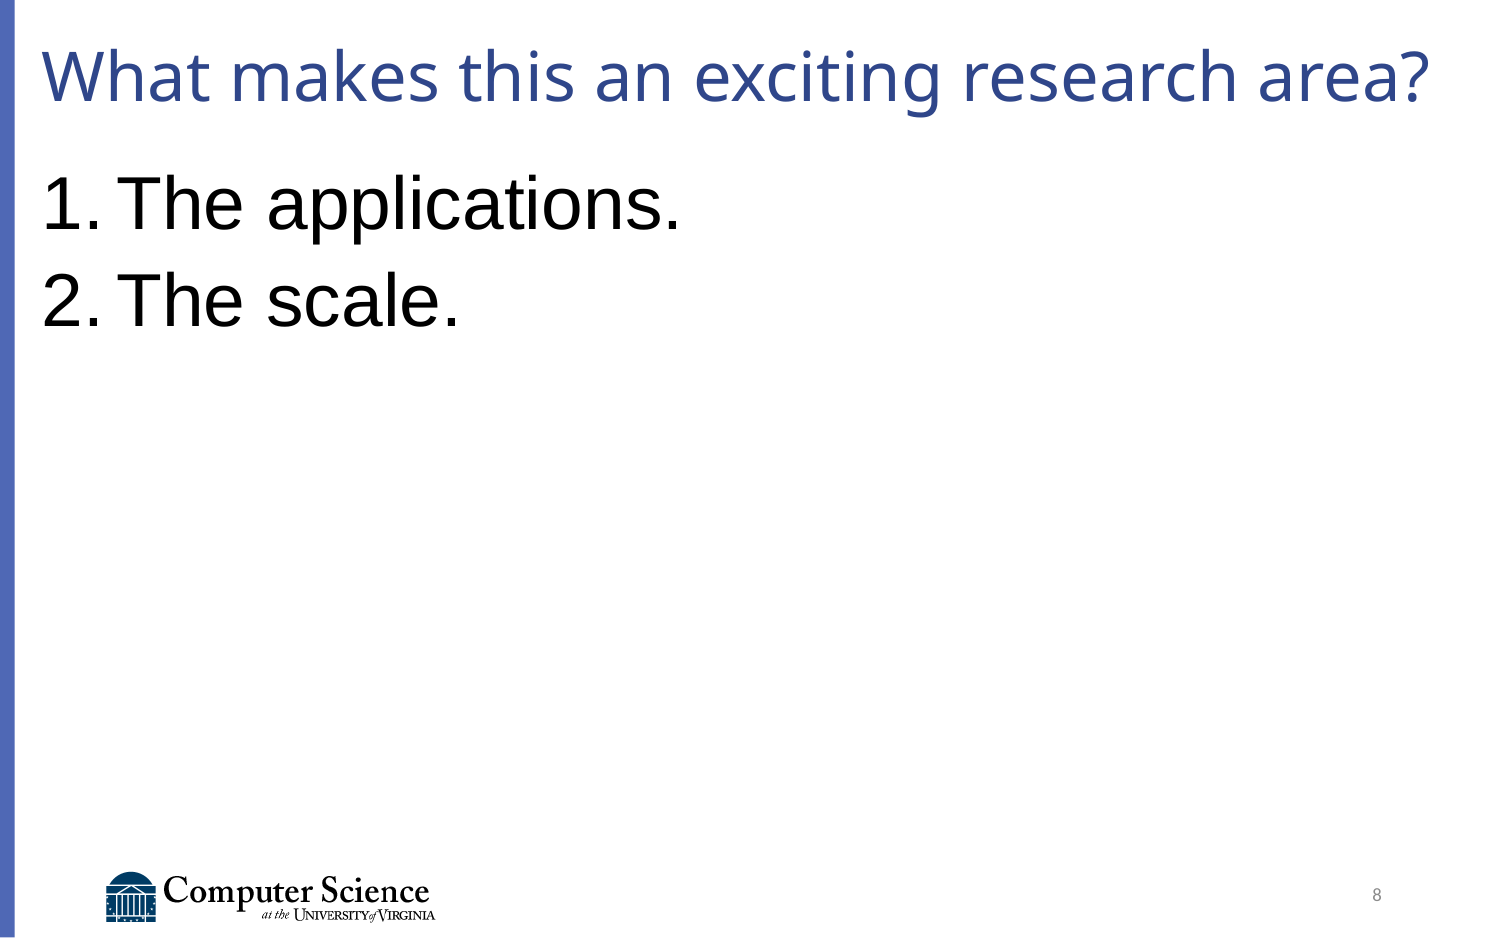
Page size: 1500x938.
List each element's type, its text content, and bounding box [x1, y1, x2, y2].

slide_number 8 [1059, 868, 1397, 919]
list The applications. The scale. [26, 157, 1483, 845]
title What makes this an exciting research area? [26, 14, 1483, 145]
picture [103, 870, 441, 923]
